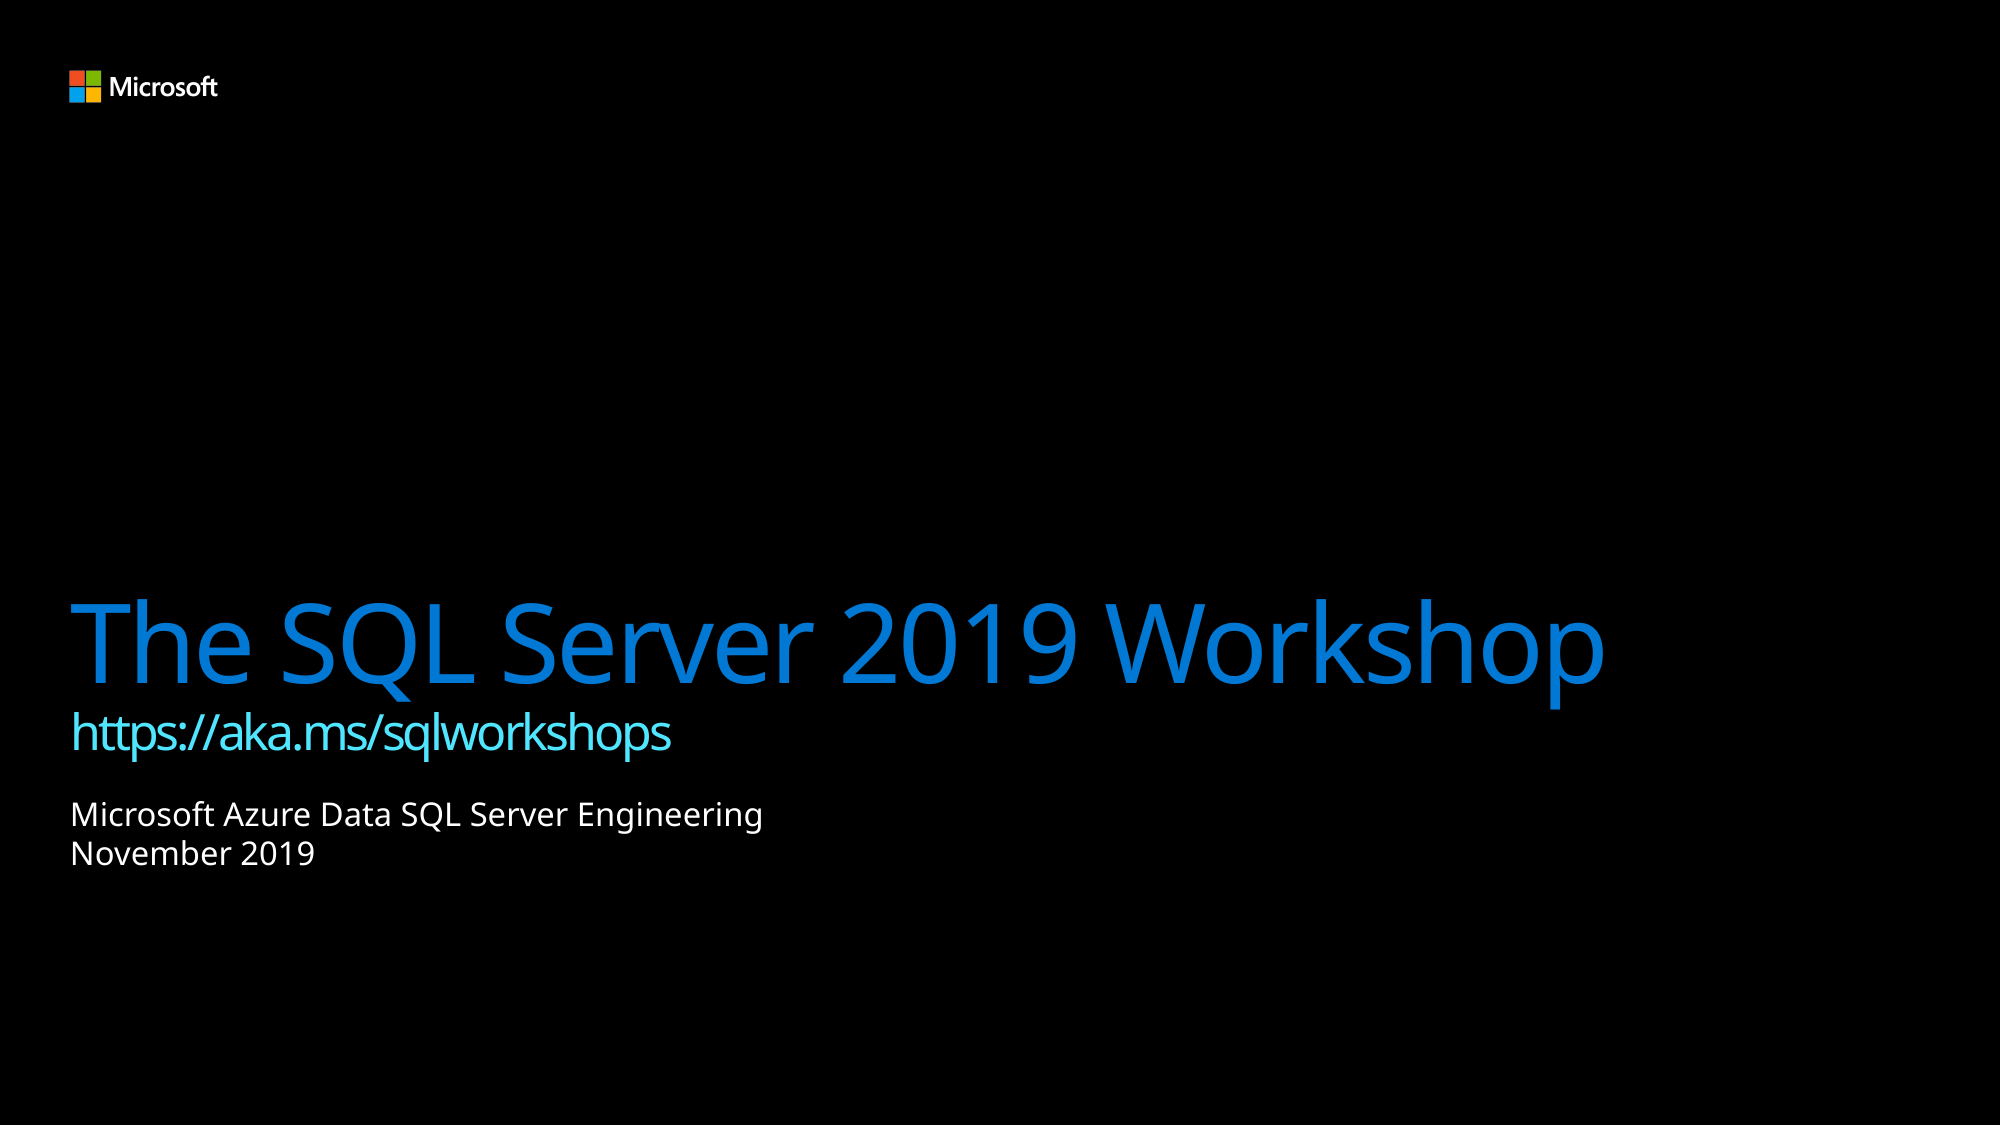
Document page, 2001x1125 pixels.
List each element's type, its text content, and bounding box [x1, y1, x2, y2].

title The SQL Server 2019 Workshop https://aka.ms/sqlworkshops [70, 497, 1613, 792]
list Microsoft Azure Data SQL Server Engineering November 2019 [69, 793, 1613, 949]
picture [38, 39, 249, 134]
